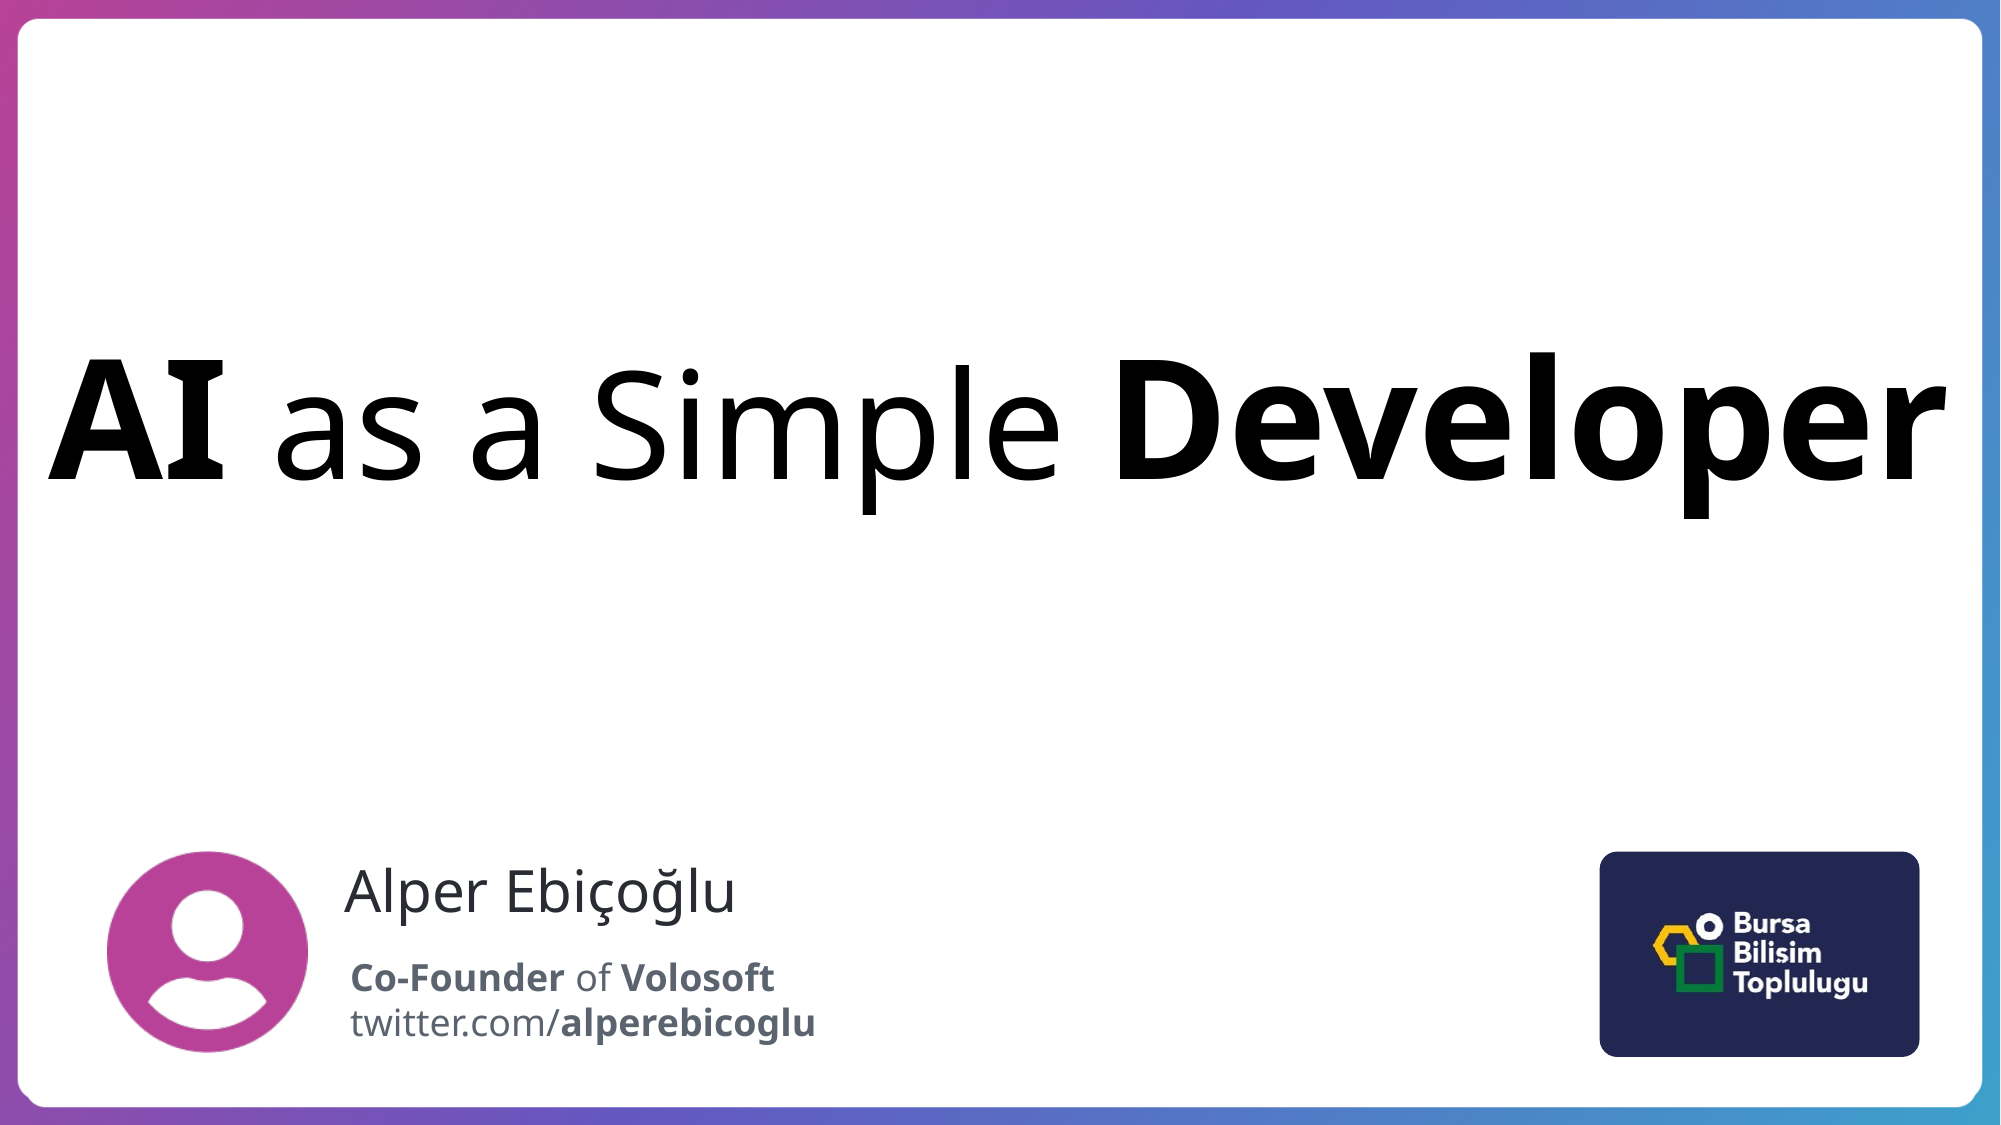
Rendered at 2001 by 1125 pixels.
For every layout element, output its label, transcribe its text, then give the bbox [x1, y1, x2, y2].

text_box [107, 846, 851, 1053]
title AI as a Simple Developer [0, 0, 2000, 852]
picture [0, 0, 2001, 1125]
